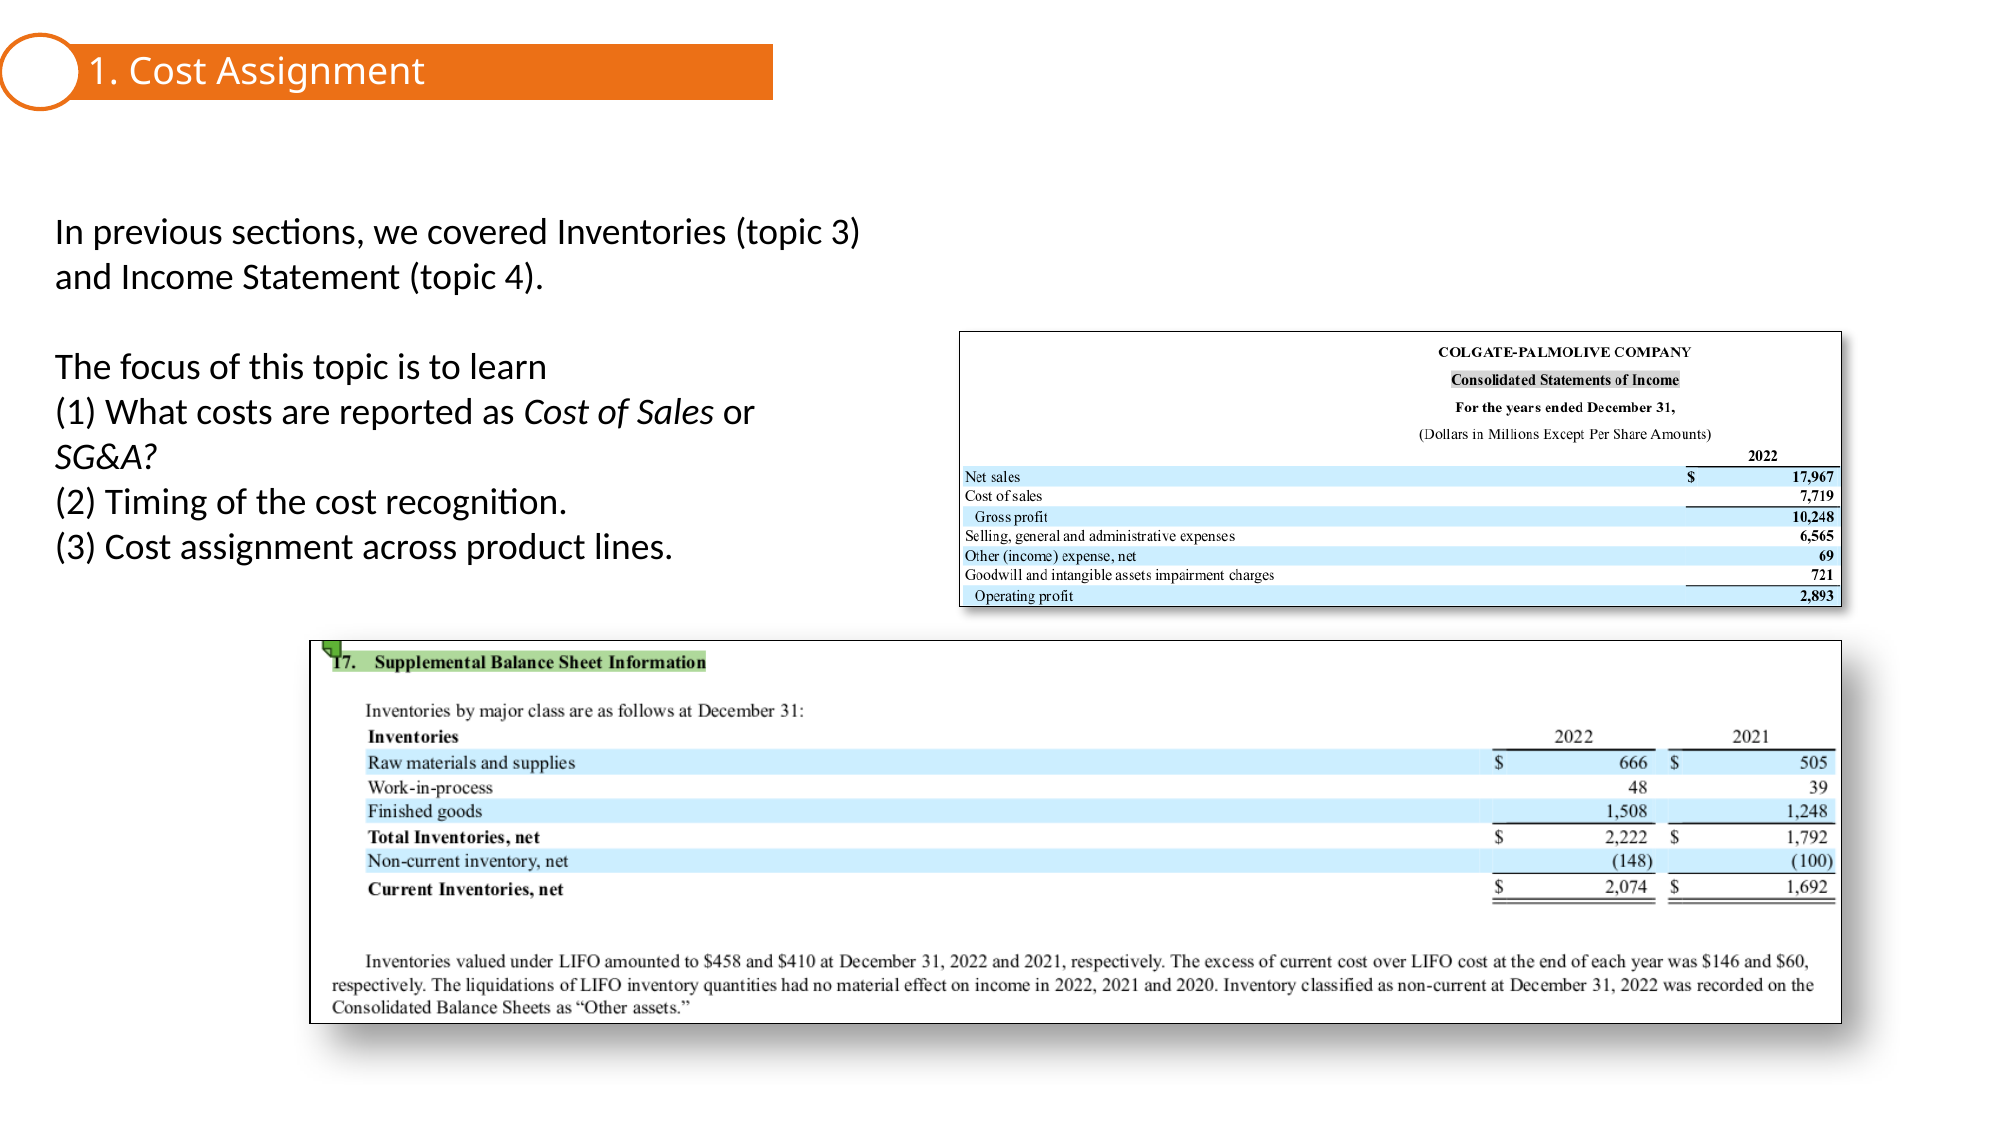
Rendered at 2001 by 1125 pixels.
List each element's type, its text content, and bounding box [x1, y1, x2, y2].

picture [959, 331, 1841, 607]
picture [310, 640, 1841, 1024]
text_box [0, 34, 776, 110]
text_box In previous sections, we covered Inventories (topic 3) and Income Statement (topic 4). The focus of this topic is to learn (1) What costs are reported as Cost of Sales or SG&A? (2) Timing of the cost recognition. (3) Cost assignment across product lines. [40, 199, 882, 575]
